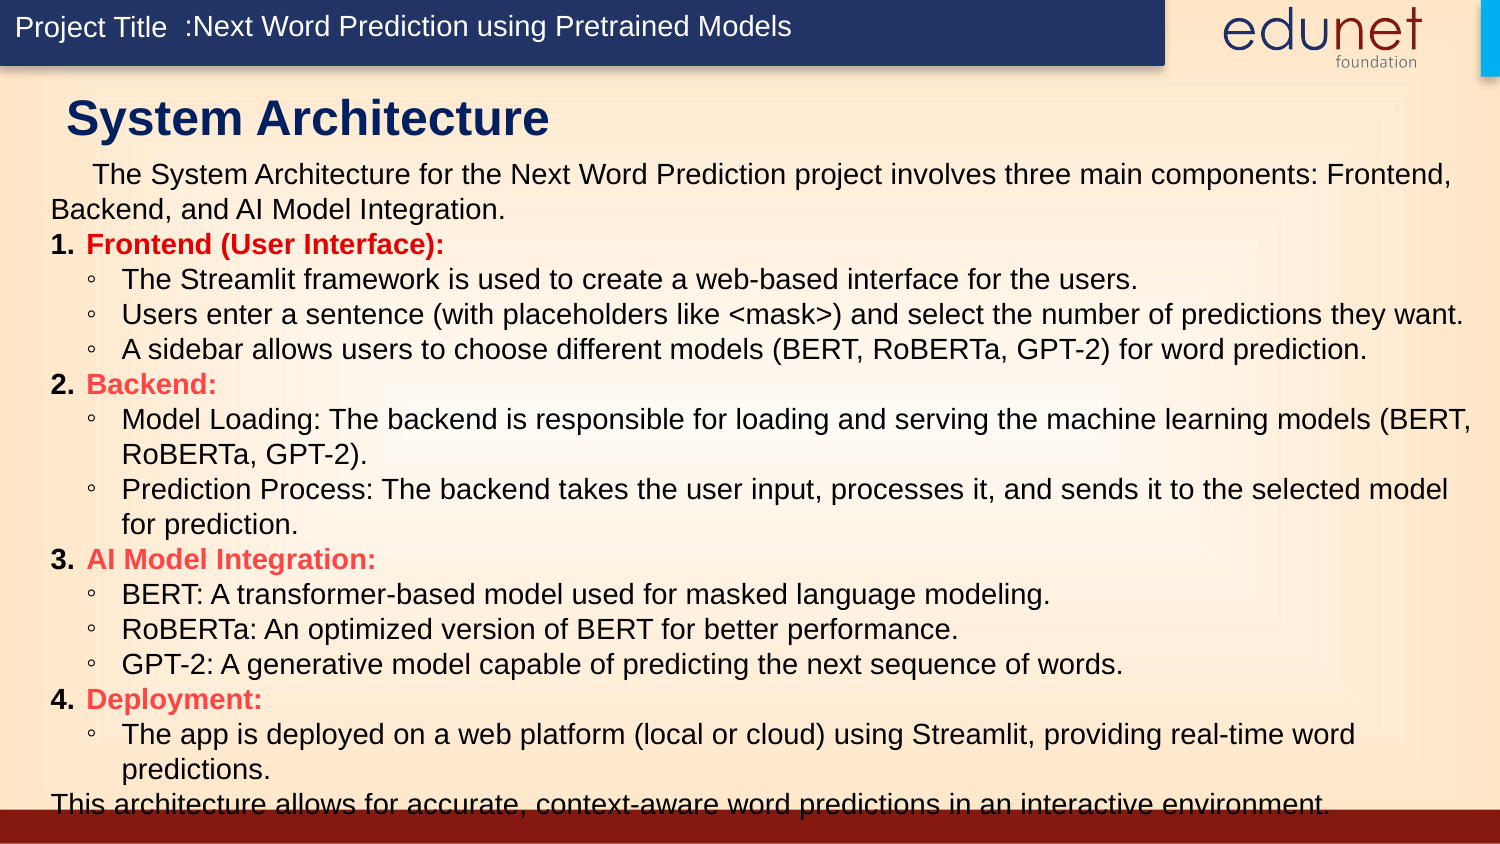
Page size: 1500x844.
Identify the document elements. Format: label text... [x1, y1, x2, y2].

picture [1219, 4, 1424, 72]
title System Architecture [51, 77, 1449, 148]
text_box :Next Word Prediction using Pretrained Models [169, 0, 904, 56]
text_box The System Architecture for the Next Word Prediction project involves three main components: Frontend, Backend, and AI Model Integration. Frontend (User Interface): The Streamlit framework is used to create a web-based interface for the users. Users enter a sentence (with placeholders like <mask>) and select the number of predictions they want. A sidebar allows users to choose different models (BERT, RoBERTa, GPT-2) for word prediction. Backend: Model Loading: The backend is responsible for loading and serving the machine learning models (BERT, RoBERTa, GPT-2). Prediction Process: The backend takes the user input, processes it, and sends it to the selected model for prediction. AI Model Integration: BERT: A transformer-based model used for masked language modeling. RoBERTa: An optimized version of BERT for better performance. GPT-2: A generative model capable of predicting the next sequence of words. Deployment: The app is deployed on a web platform (local or cloud) using Streamlit, providing real-time word predictions. This architecture allows for accurate, context-aware word predictions in an interactive environment. [35, 148, 1500, 734]
